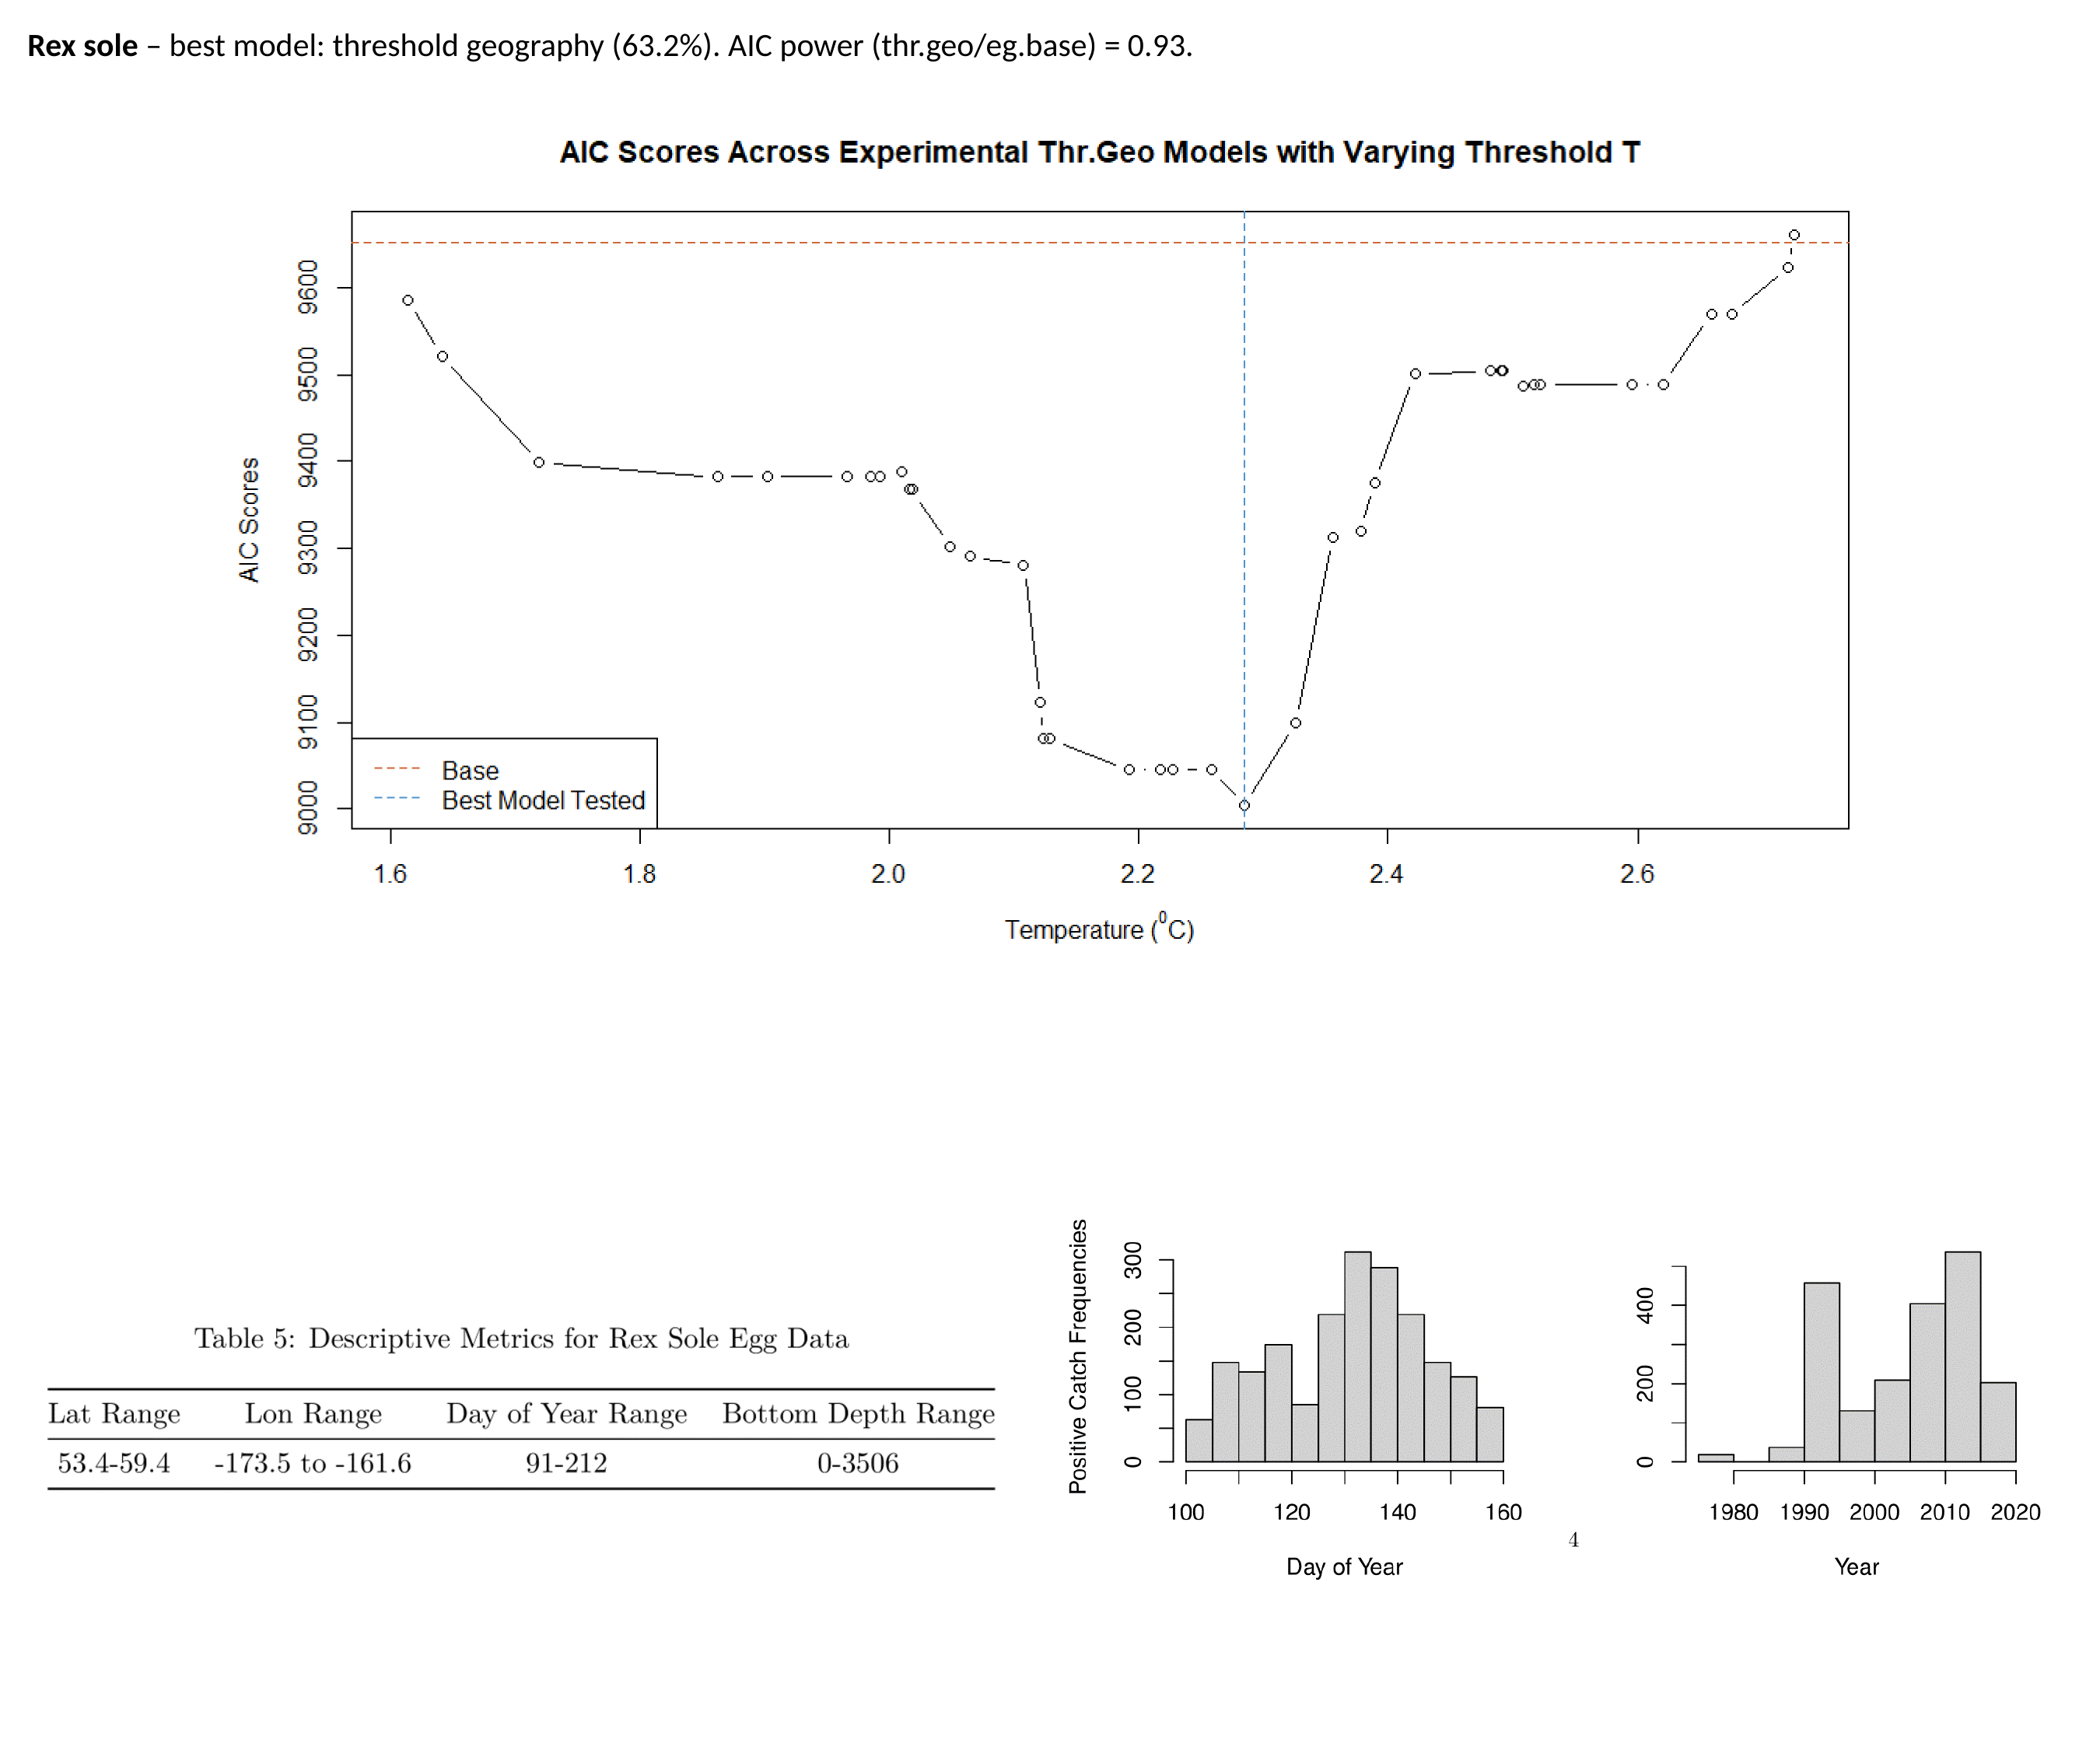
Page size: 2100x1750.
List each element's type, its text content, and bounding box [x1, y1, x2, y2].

picture [231, 121, 1869, 954]
picture [1049, 1195, 2066, 1605]
text_box Rex sole – best model: threshold geography (63.2%). AIC power (thr.geo/eg.base) = 0.93. [16, 18, 2092, 69]
picture [16, 1293, 1031, 1506]
